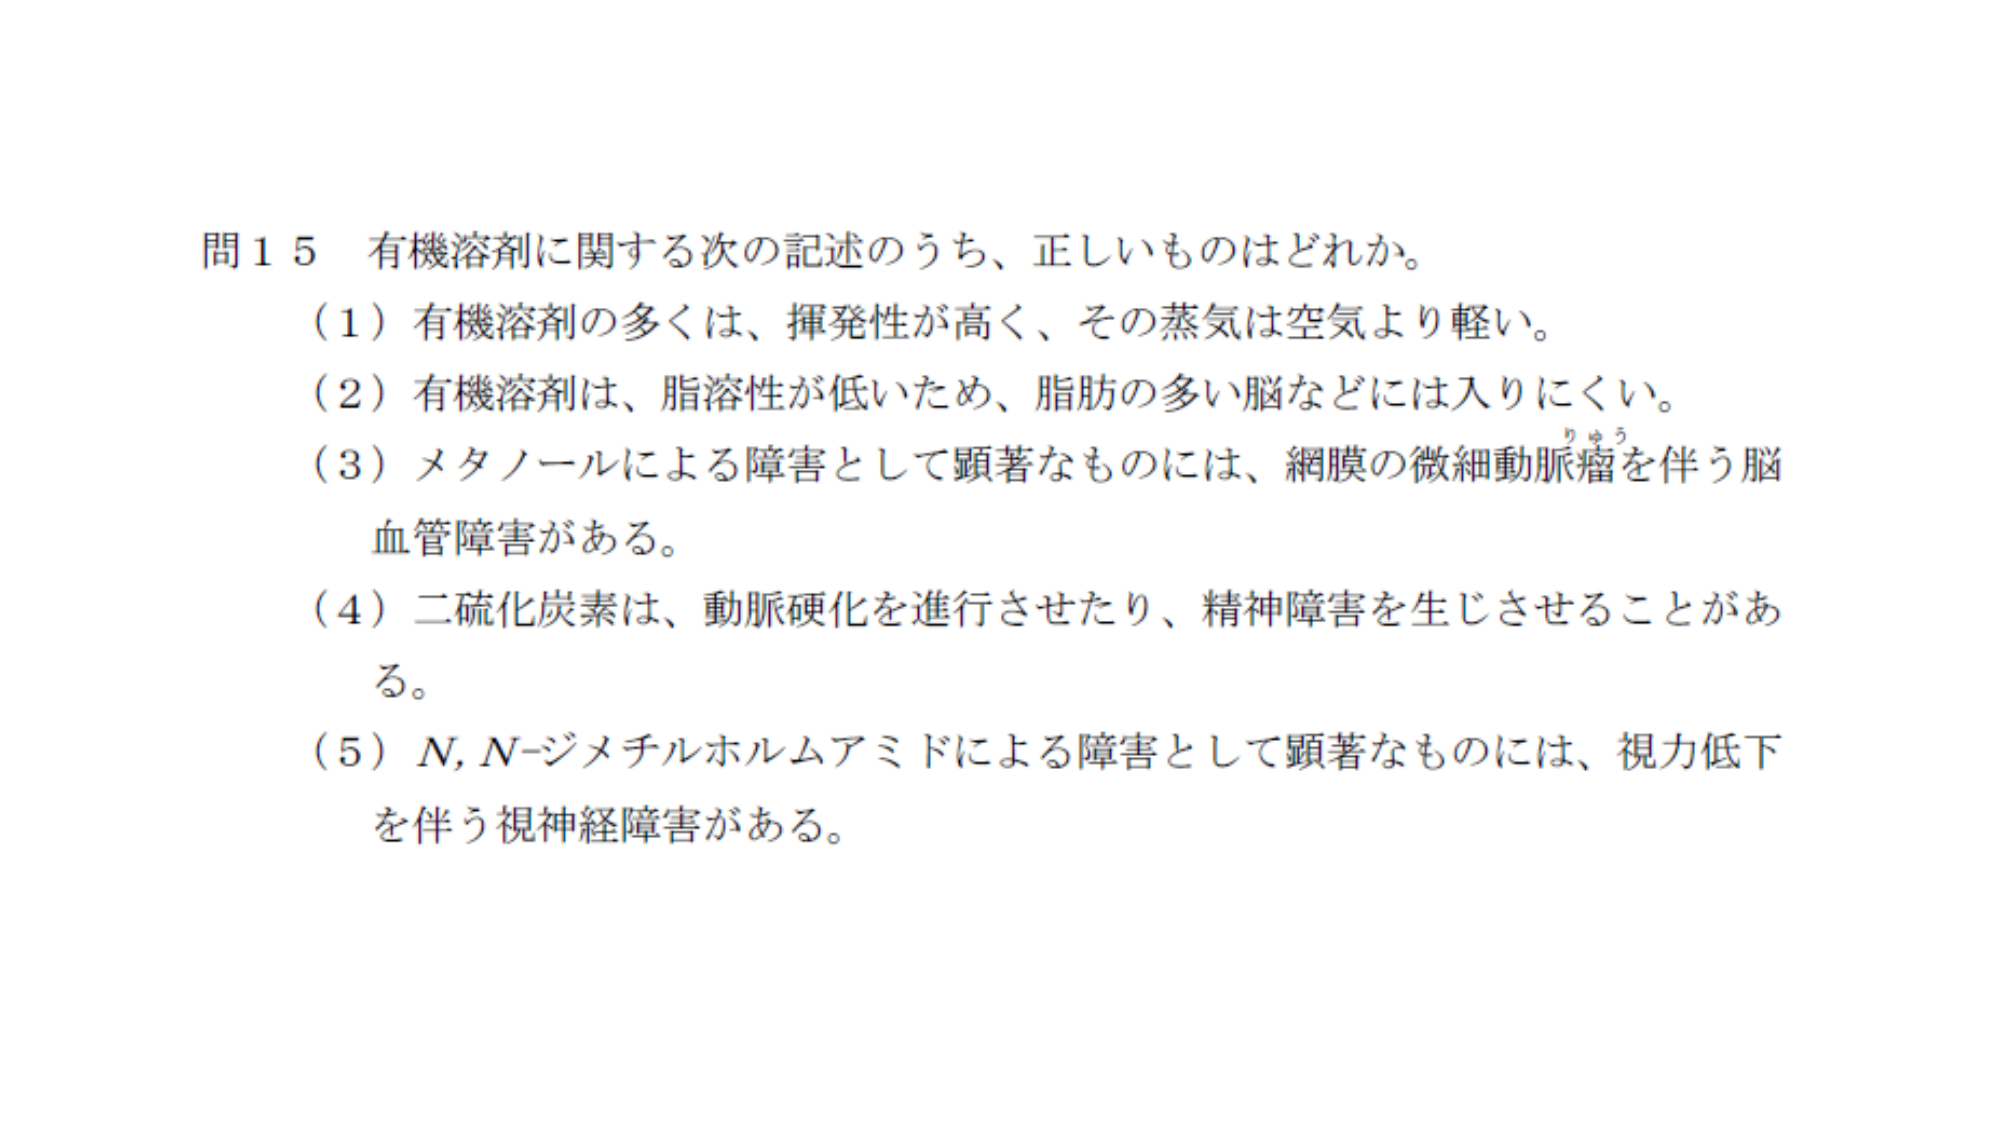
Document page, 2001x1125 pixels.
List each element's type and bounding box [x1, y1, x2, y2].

picture [197, 212, 1803, 880]
